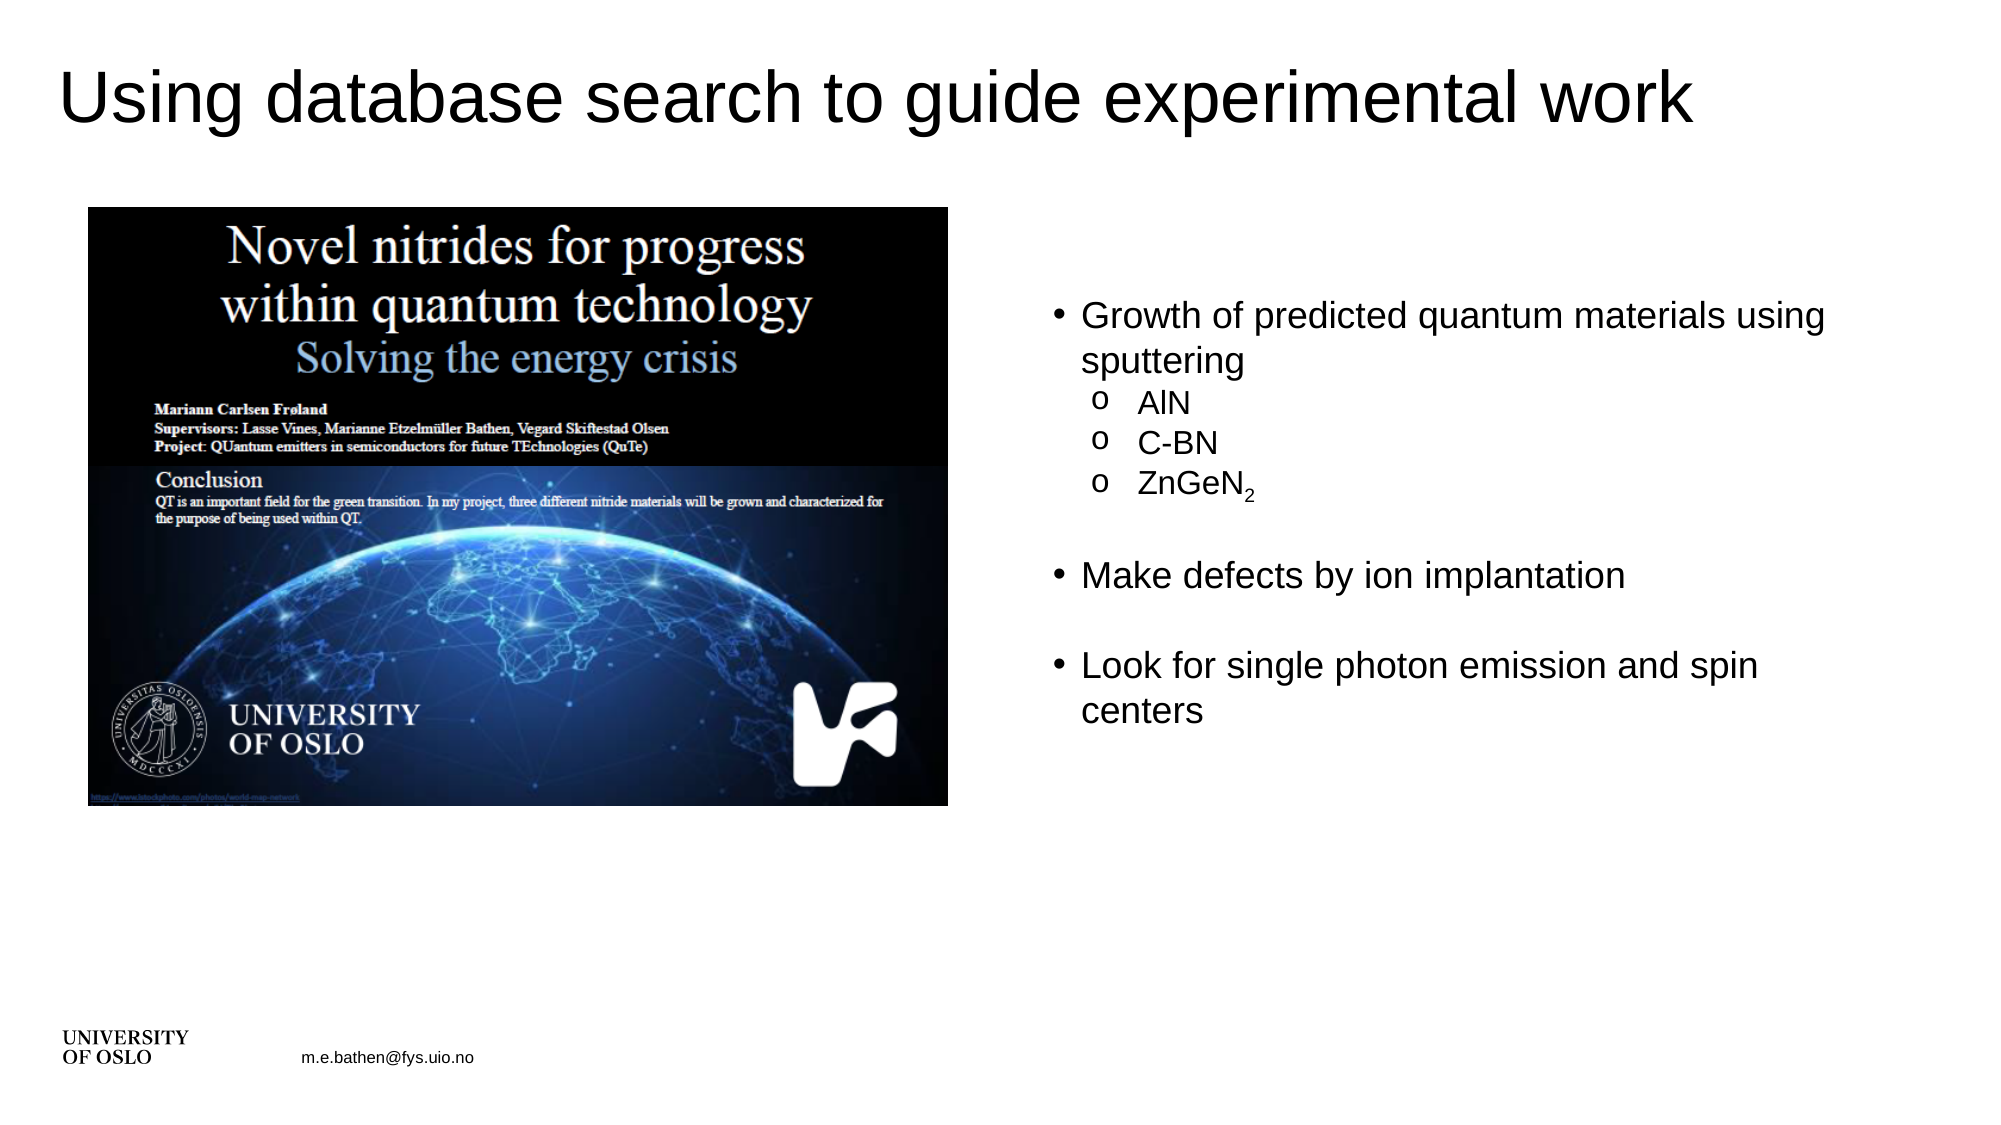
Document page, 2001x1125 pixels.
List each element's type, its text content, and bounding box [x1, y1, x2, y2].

footer m.e.bathen@fys.uio.no [301, 1024, 548, 1067]
picture [88, 207, 948, 806]
title Using database search to guide experimental work [59, 59, 1941, 148]
picture [62, 1030, 189, 1064]
text_box Growth of predicted quantum materials using sputtering AlN C-BN ZnGeN2 Make defects by ion implantation Look for single photon emission and spin centers [1038, 283, 1881, 739]
